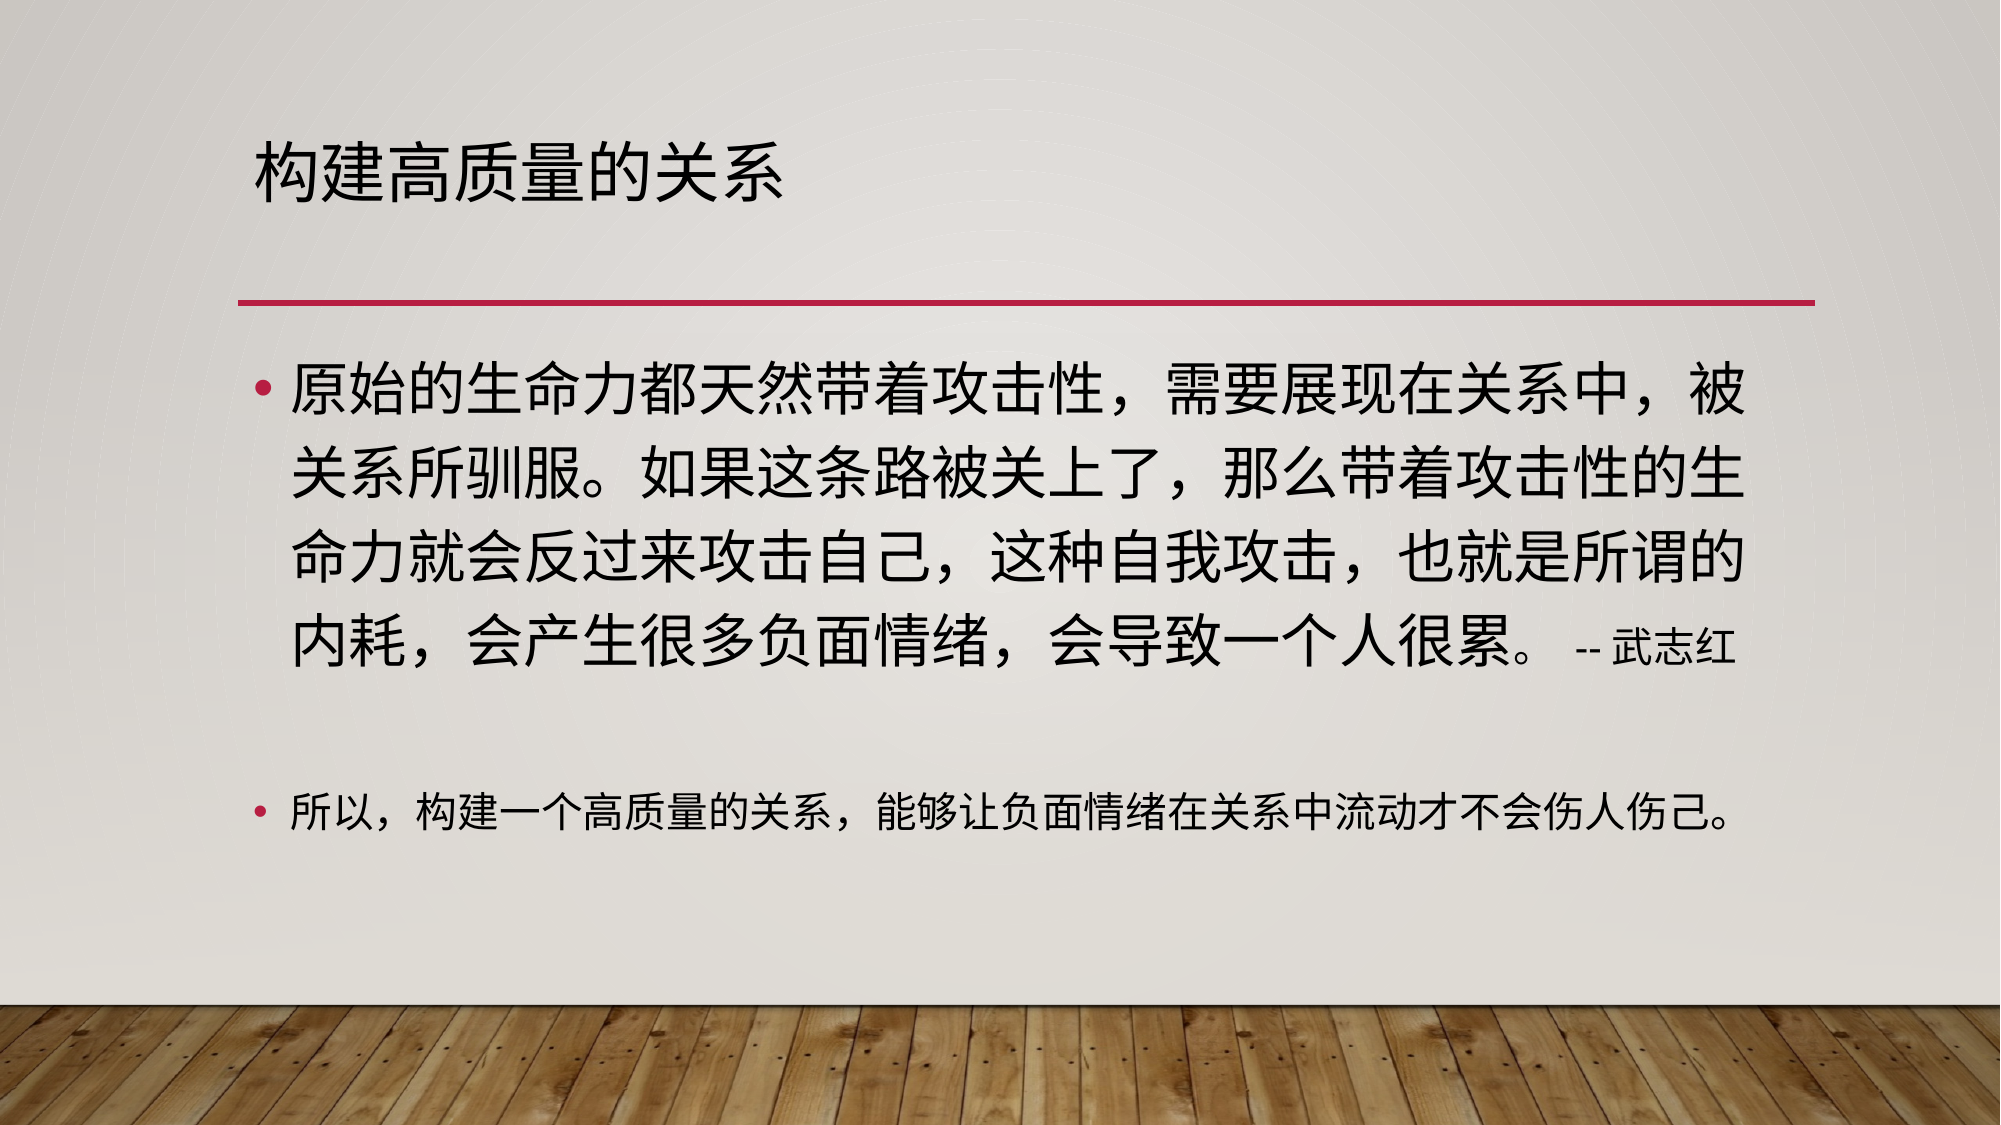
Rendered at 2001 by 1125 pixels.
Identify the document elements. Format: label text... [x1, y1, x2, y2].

list 原始的生命力都天然带着攻击性，需要展现在关系中，被关系所驯服。如果这条路被关上了，那么带着攻击性的生命力就会反过来攻击自己，这种自我攻击，也就是所谓的内耗，会产生很多负面情绪，会导致一个人很累。 --武志红 所以，构建一个高质量的关系，能够让负面情绪在关系中流动才不会伤人伤己。 [238, 330, 1814, 897]
title 构建高质量的关系 [238, 131, 1814, 305]
picture [0, 1005, 2000, 1125]
